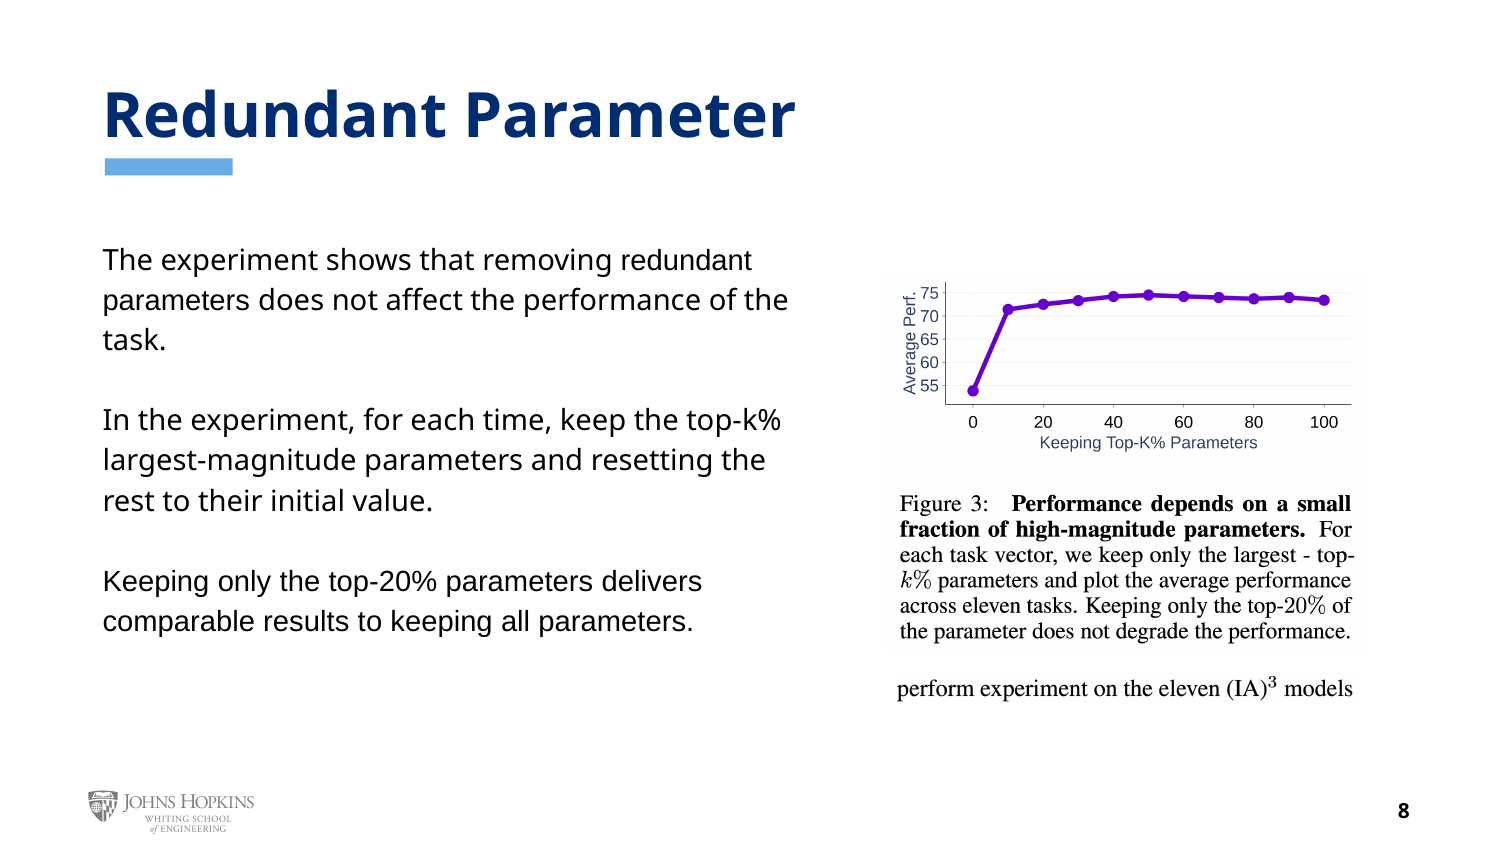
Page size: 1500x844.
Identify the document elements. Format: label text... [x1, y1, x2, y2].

list The experiment shows that removing redundant parameters does not affect the performance of the task. In the experiment, for each time, keep the top-k% largest-magnitude parameters and resetting the rest to their initial value. Keeping only the top-20% parameters delivers comparable results to keeping all parameters. [87, 228, 825, 733]
title Redundant Parameter [87, 17, 1414, 159]
picture [883, 272, 1369, 653]
picture [893, 669, 1358, 705]
